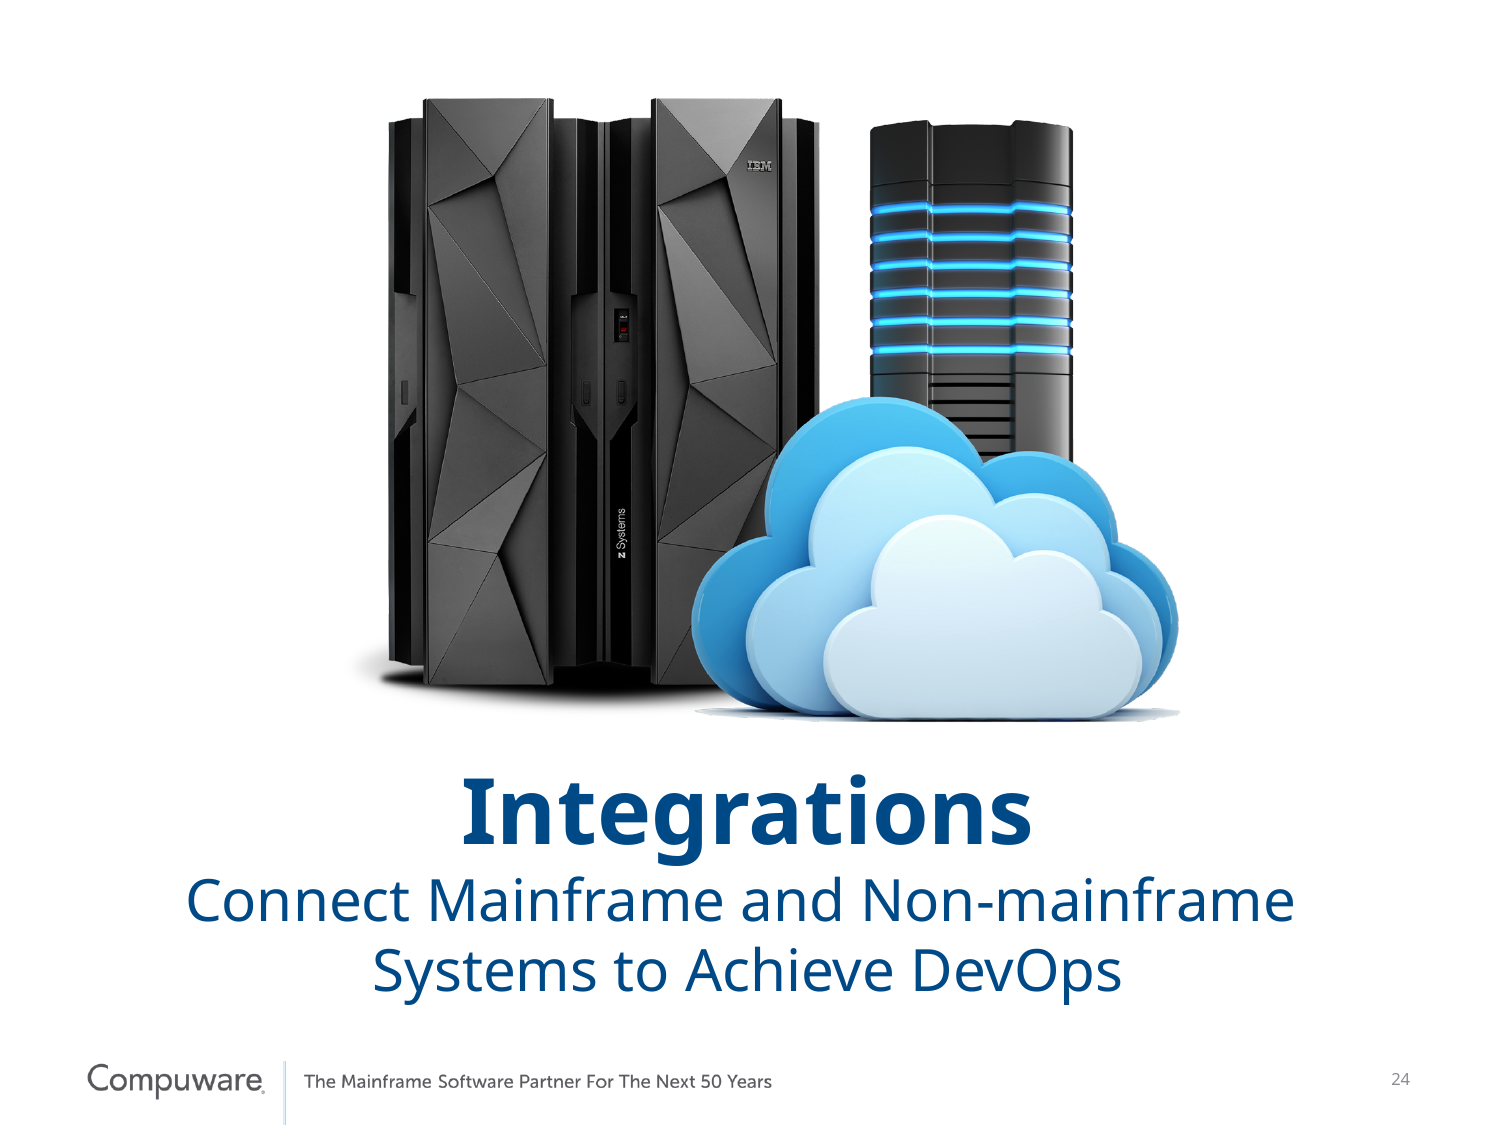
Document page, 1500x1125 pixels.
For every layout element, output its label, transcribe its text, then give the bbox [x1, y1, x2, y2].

picture [73, 1061, 782, 1125]
title Integrations Connect Mainframe and Non-mainframe Systems to Achieve DevOps [111, 701, 1386, 1055]
picture [288, 36, 1308, 739]
